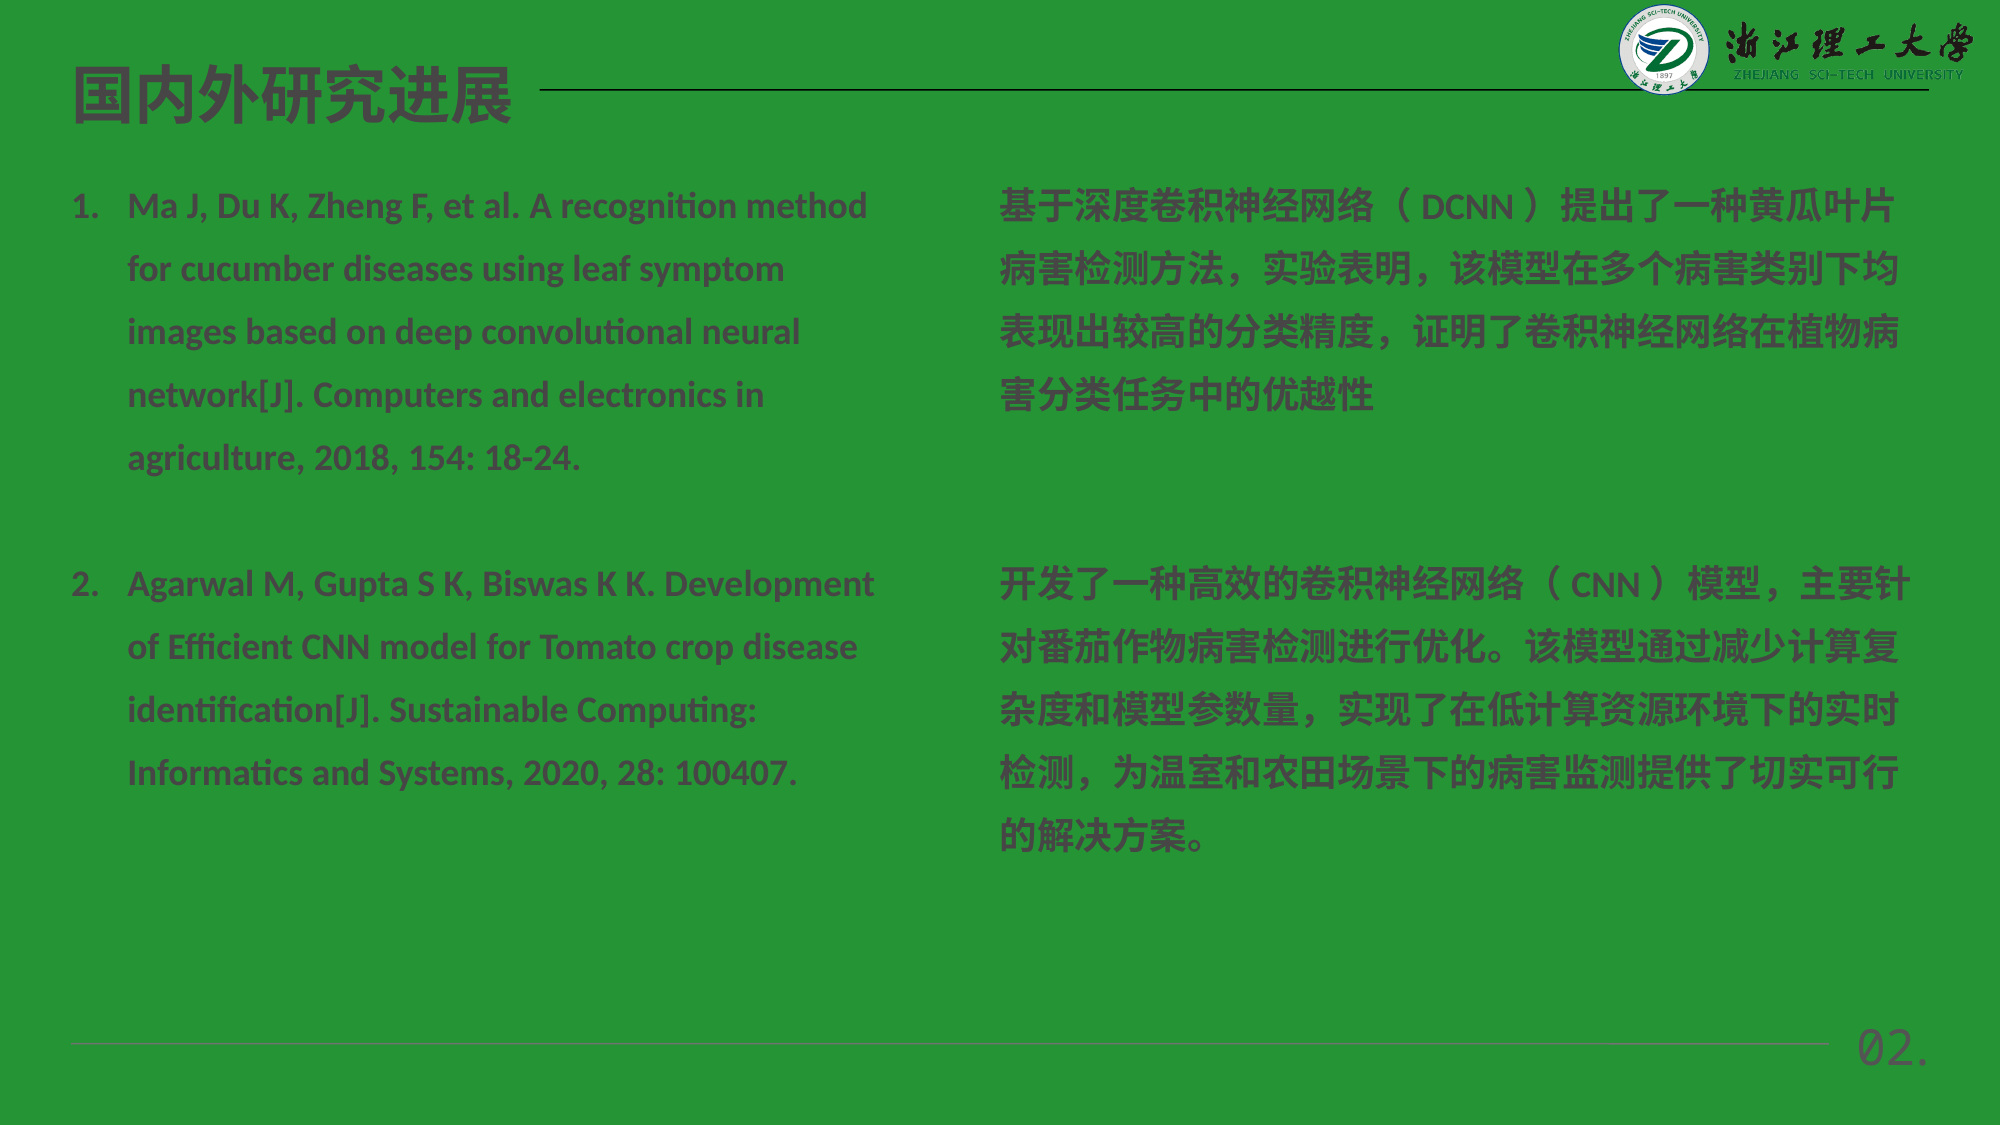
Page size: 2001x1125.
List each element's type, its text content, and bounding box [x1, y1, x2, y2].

text_box 基于深度卷积神经网络（DCNN）提出了一种黄瓜叶片病害检测方法，实验表明，该模型在多个病害类别下均表现出较高的分类精度，证明了卷积神经网络在植物病害分类任务中的优越性 [999, 163, 1929, 416]
text_box 开发了一种高效的卷积神经网络（CNN）模型，主要针对番茄作物病害检测进行优化。该模型通过减少计算复杂度和模型参数量，实现了在低计算资源环境下的实时检测，为温室和农田场景下的病害监测提供了切实可行的解决方案。 [999, 541, 1929, 857]
text_box Ma J, Du K, Zheng F, et al. A recognition method for cucumber diseases using leaf symptom images based on deep convolutional neural network[J]. Computers and electronics in agriculture, 2018, 154: 18-24. Agarwal M, Gupta S K, Biswas K K. Development of Efficient CNN model for Tomato crop disease identification[J]. Sustainable Computing: Informatics and Systems, 2020, 28: 100407. [71, 162, 902, 793]
text_box 02. [1814, 1005, 1929, 1076]
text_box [1578, 0, 2000, 120]
text_box 国内外研究进展 [70, 42, 517, 131]
